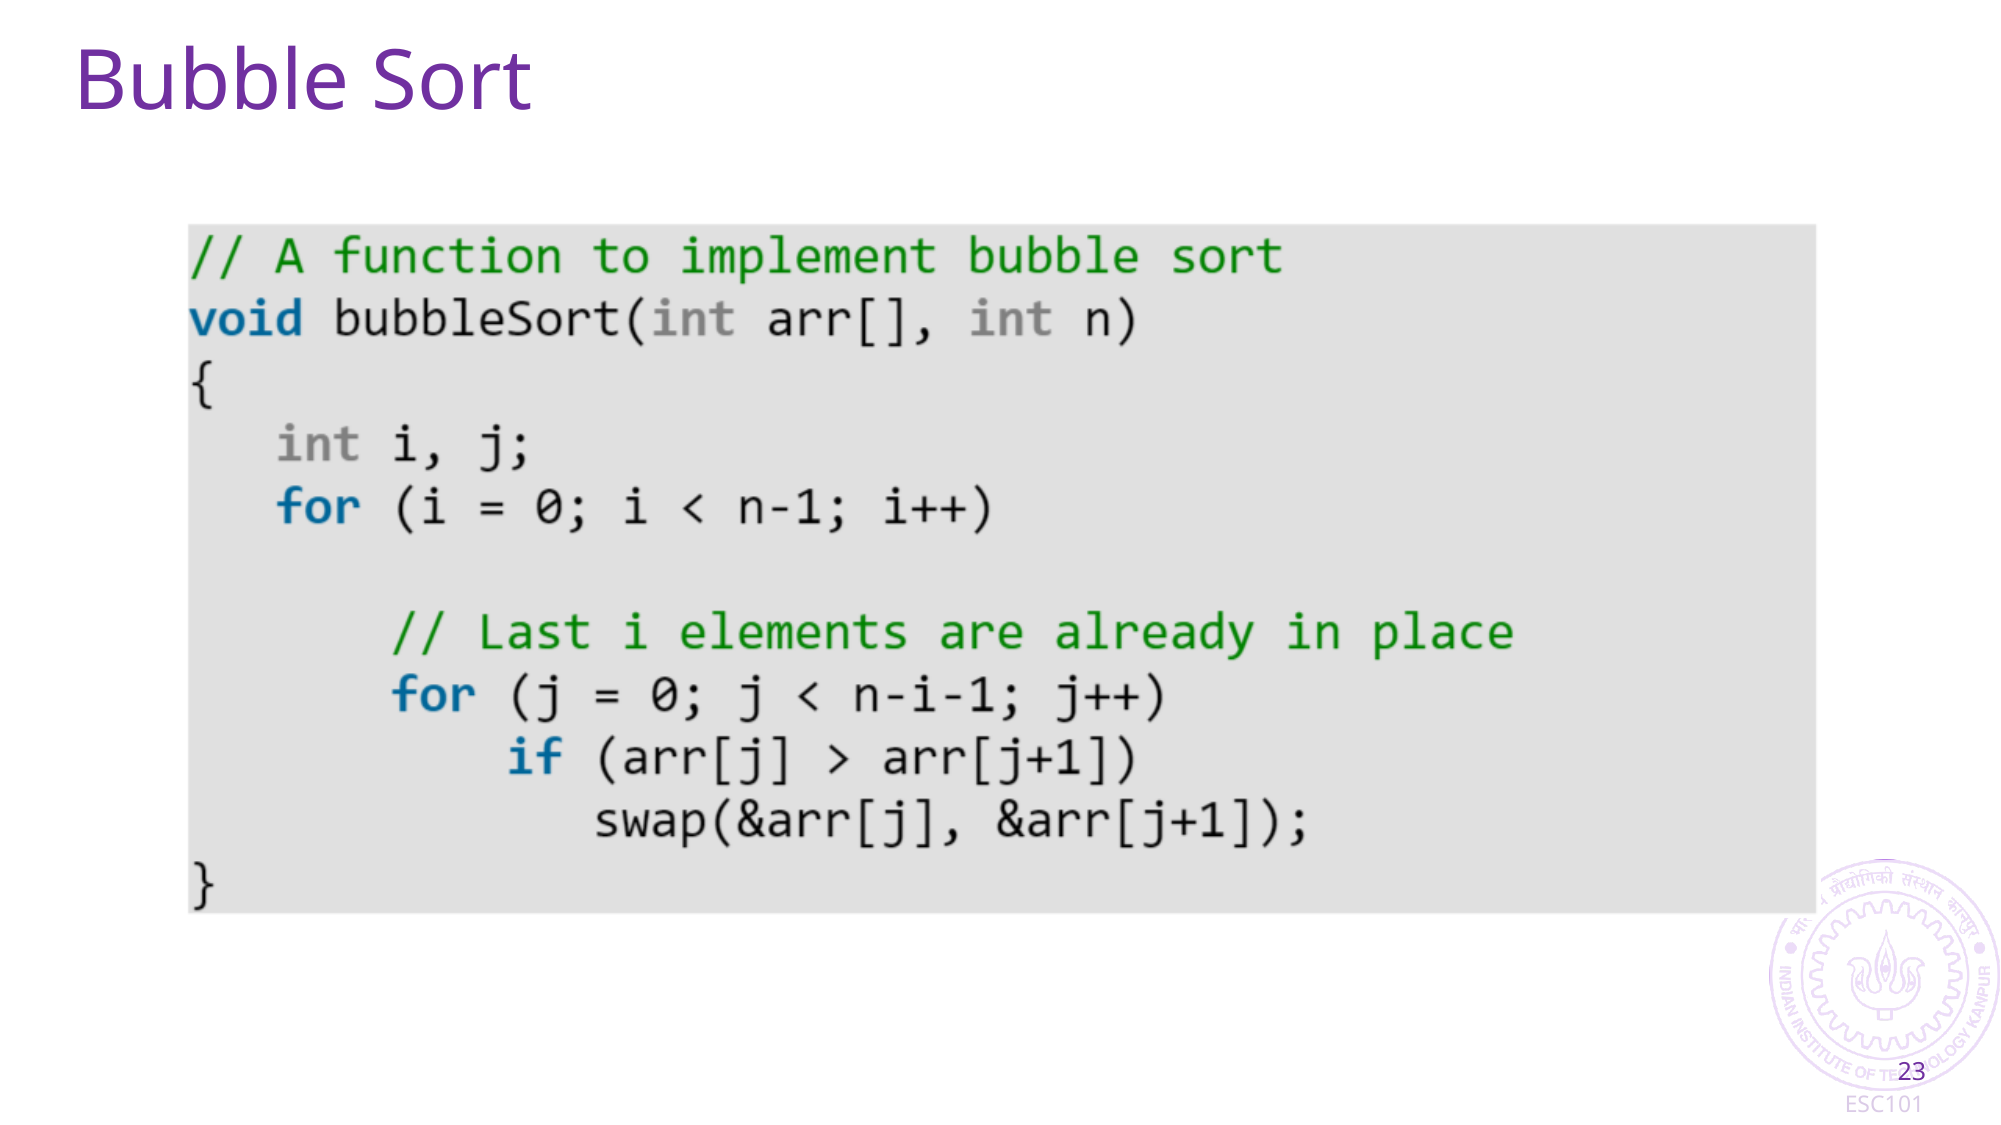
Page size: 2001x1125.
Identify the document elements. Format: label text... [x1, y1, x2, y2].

picture [179, 207, 1821, 918]
slide_number 23 [1863, 1042, 1942, 1103]
title Bubble Sort [58, 0, 1942, 165]
